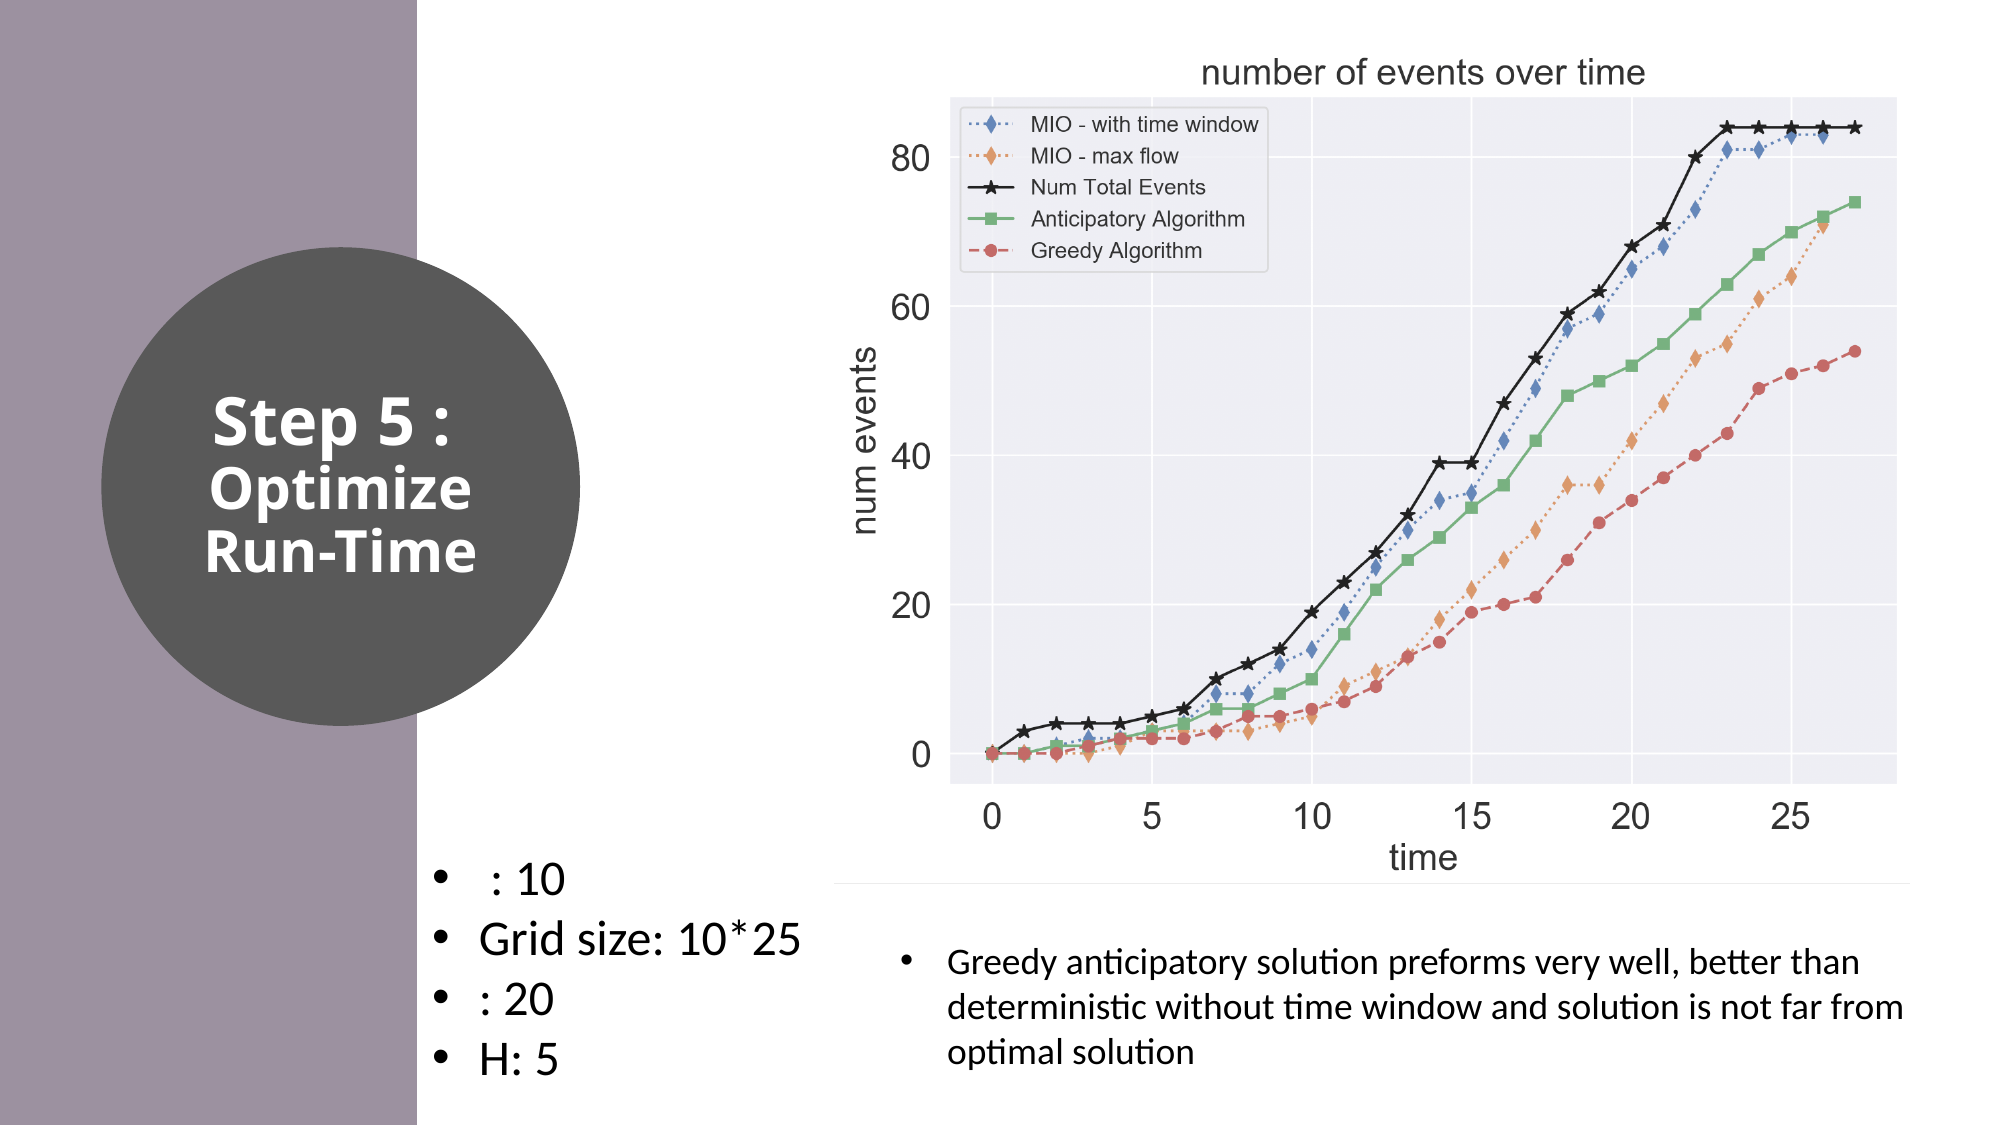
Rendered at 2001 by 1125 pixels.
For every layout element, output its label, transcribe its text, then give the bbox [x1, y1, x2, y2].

text_box [0, 0, 418, 1125]
picture [834, 28, 1910, 884]
text_box Greedy anticipatory solution preforms very well, better than deterministic without time window and solution is not far from optimal solution [885, 929, 1961, 1080]
text_box Step 5 : Optimize Run-Time [115, 261, 566, 712]
